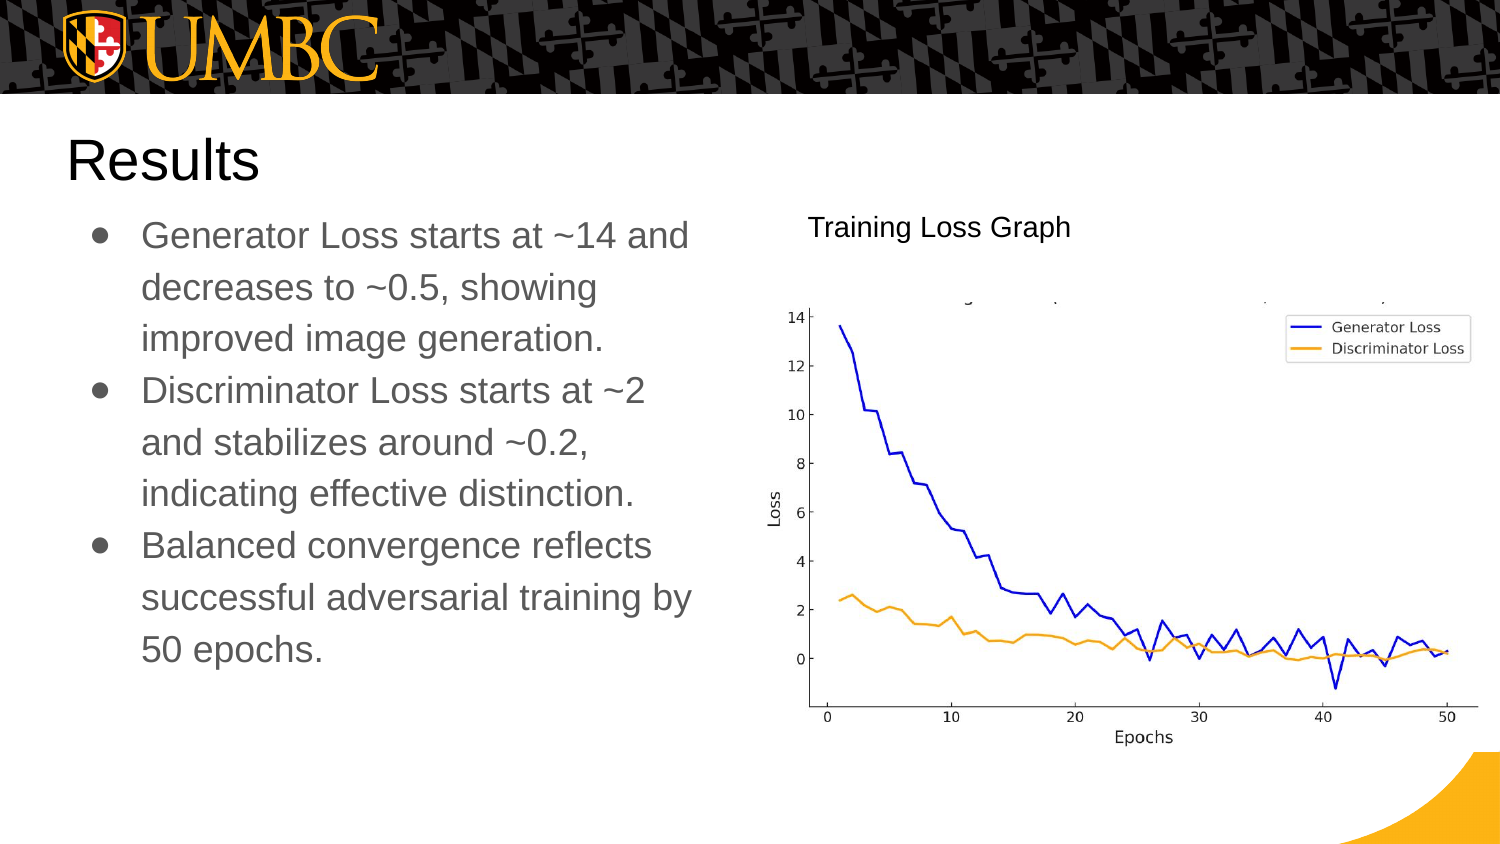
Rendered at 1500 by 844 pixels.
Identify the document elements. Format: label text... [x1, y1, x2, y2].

picture [0, 0, 1500, 94]
title Results [51, 106, 1449, 201]
list Generator Loss starts at ~14 and decreases to ~0.5, showing improved image generation. Discriminator Loss starts at ~2 and stabilizes around ~0.2, indicating effective distinction. Balanced convergence reflects successful adversarial training by 50 epochs. [51, 189, 708, 750]
text_box Training Loss Graph [792, 200, 1449, 251]
picture [749, 302, 1500, 844]
